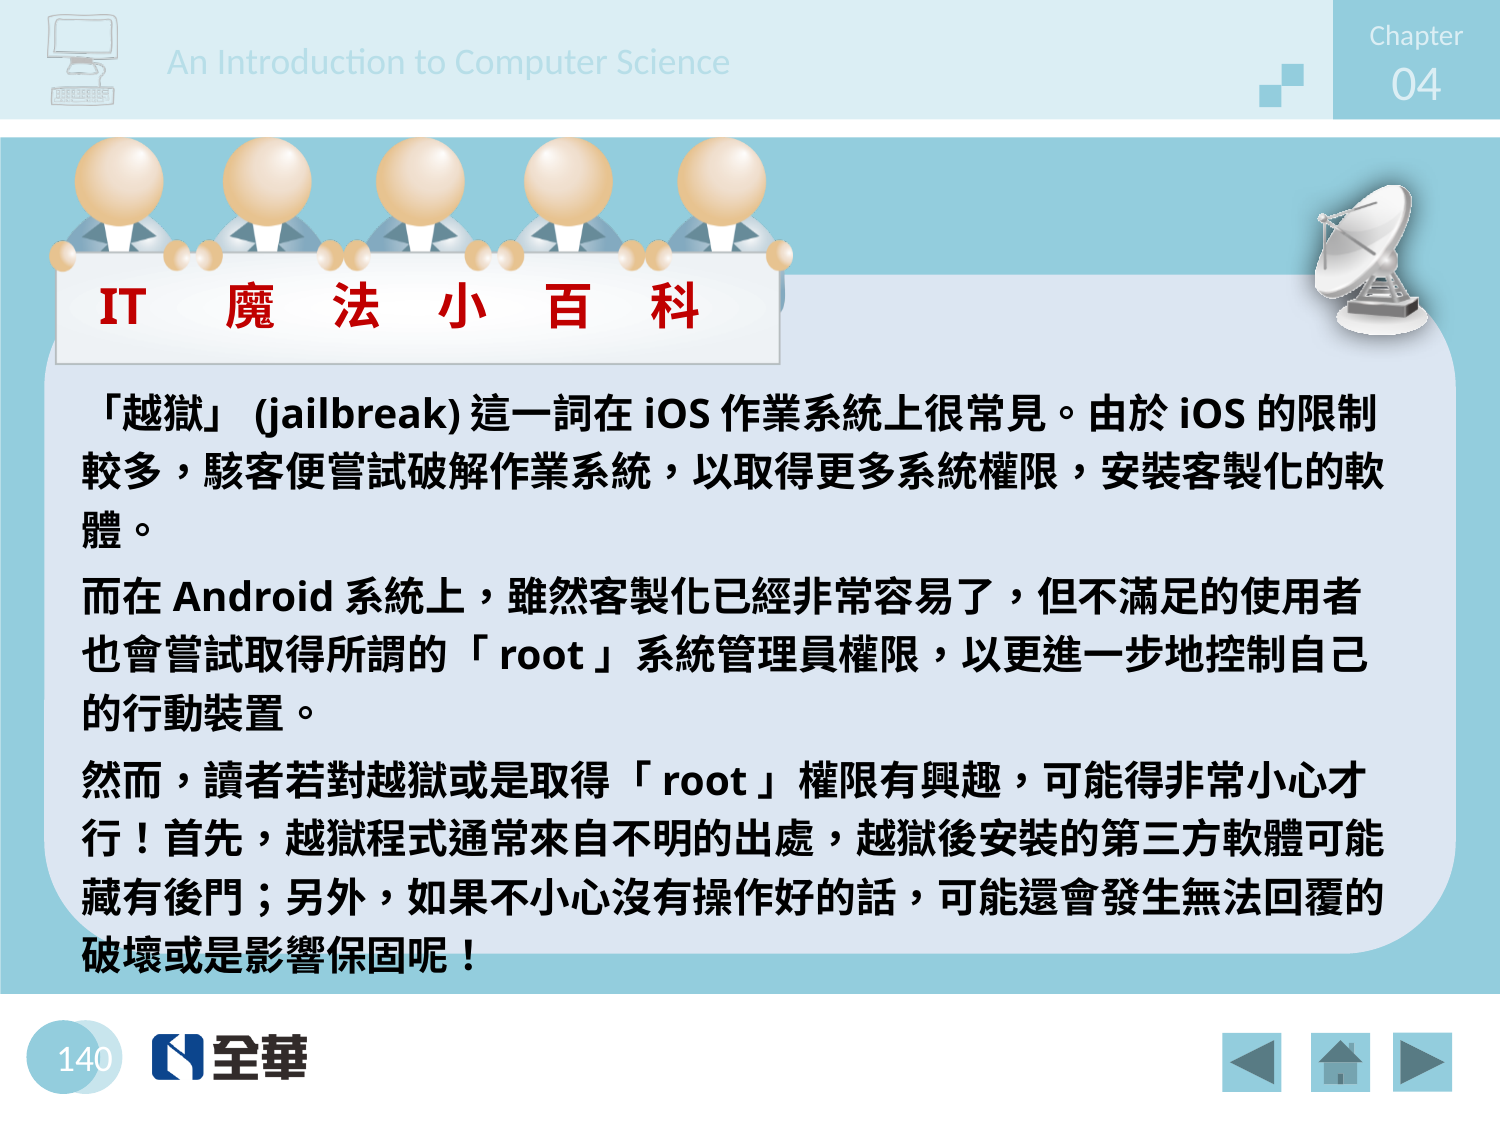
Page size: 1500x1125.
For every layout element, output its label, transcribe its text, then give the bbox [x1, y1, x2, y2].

picture [47, 14, 118, 106]
list 「越獄」(jailbreak)這一詞在iOS作業系統上很常見。由於iOS的限制較多，駭客便嘗試破解作業系統，以取得更多系統權限，安裝客製化的軟體。 而在Android系統上，雖然客製化已經非常容易了，但不滿足的使用者也會嘗試取得所謂的「root」系統管理員權限，以更進一步地控制自己的行動裝置。 然而，讀者若對越獄或是取得「root」權限有興趣，可能得非常小心才行！首先，越獄程式通常來自不明的出處，越獄後安裝的第三方軟體可能藏有後門；另外，如果不小心沒有操作好的話，可能還會發生無法回覆的破壞或是影響保固呢！ [66, 370, 1417, 954]
picture [152, 1034, 307, 1080]
picture [47, 137, 793, 371]
picture [1315, 185, 1436, 335]
